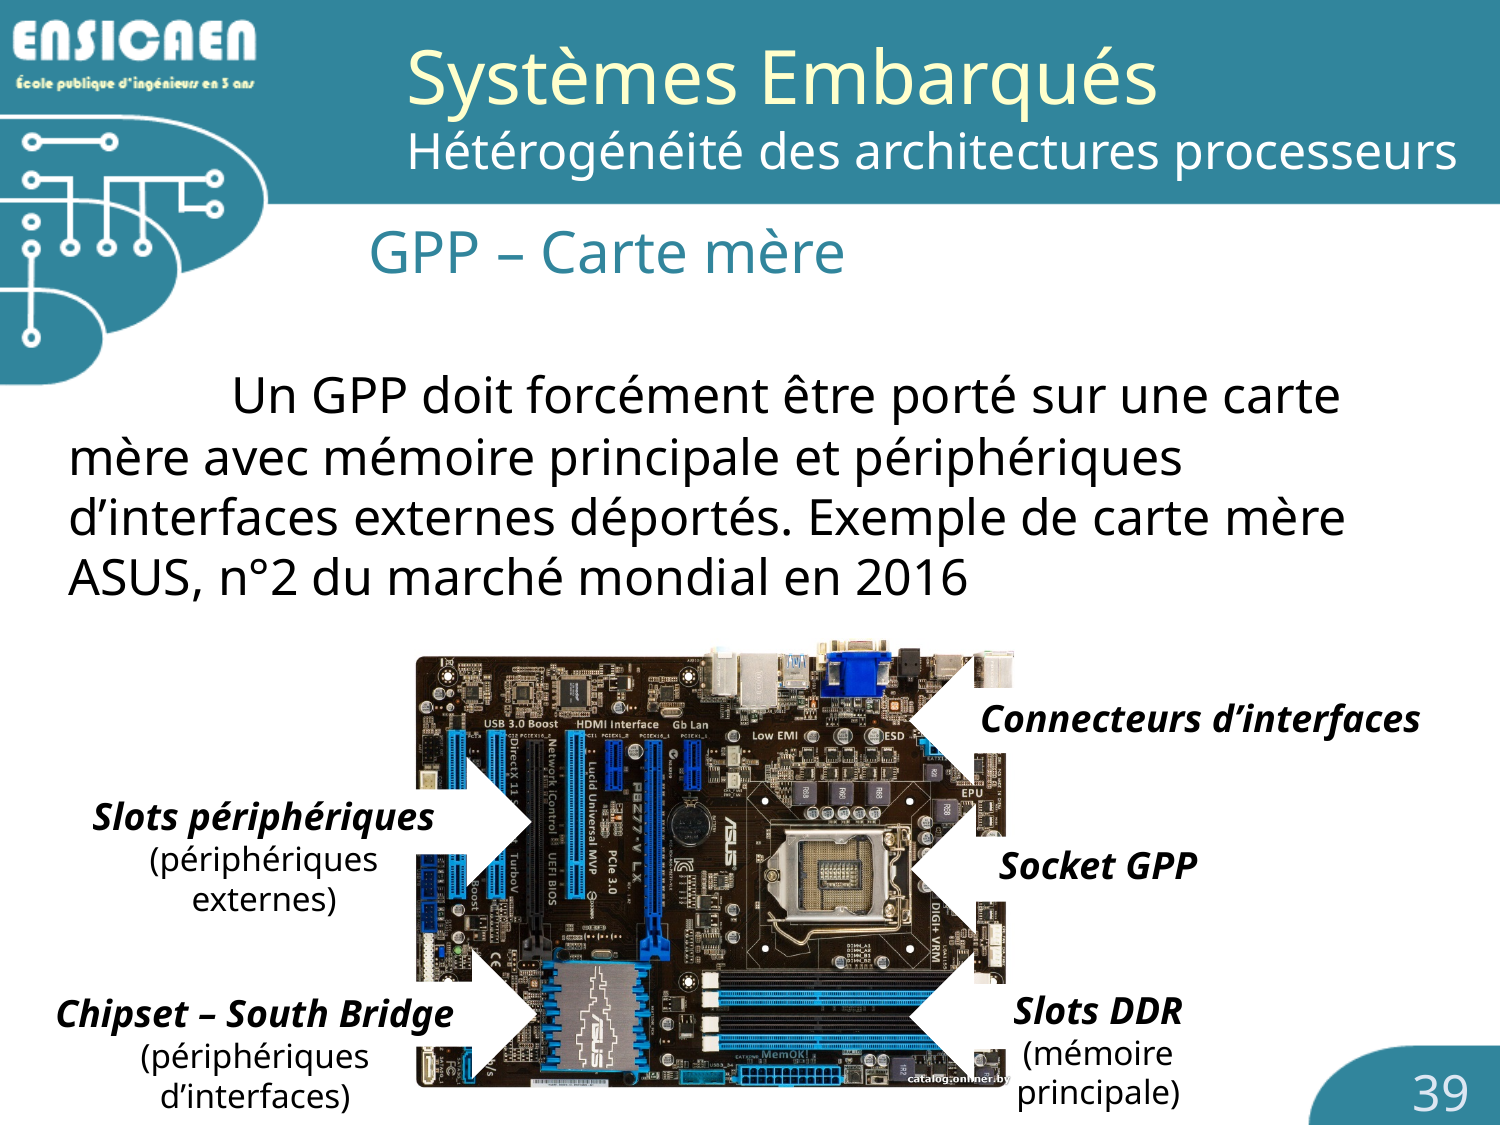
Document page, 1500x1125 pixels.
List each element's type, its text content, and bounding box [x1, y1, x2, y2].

text_box Socket GPP [1019, 834, 1230, 904]
text_box Connecteurs d’interfaces [1019, 687, 1447, 757]
slide_number 39 [1396, 1065, 1498, 1125]
picture [0, 0, 1500, 1125]
text_box Slots périphériques (périphériques externes) [71, 785, 409, 942]
text_box Chipset – South Bridge (périphériques d’interfaces) [29, 982, 482, 1125]
title Systèmes Embarqués Hétérogénéité des architectures processeurs [391, 0, 1500, 209]
text_box Slots DDR (mémoire principale) [938, 979, 1258, 1125]
text_box GPP – Carte mère Un GPP doit forcément être porté sur une carte mère avec mémoire principale et périphériques d’interfaces externes déportés. Exemple de carte mère ASUS, n°2 du marché mondial en 2016 [53, 208, 1447, 669]
